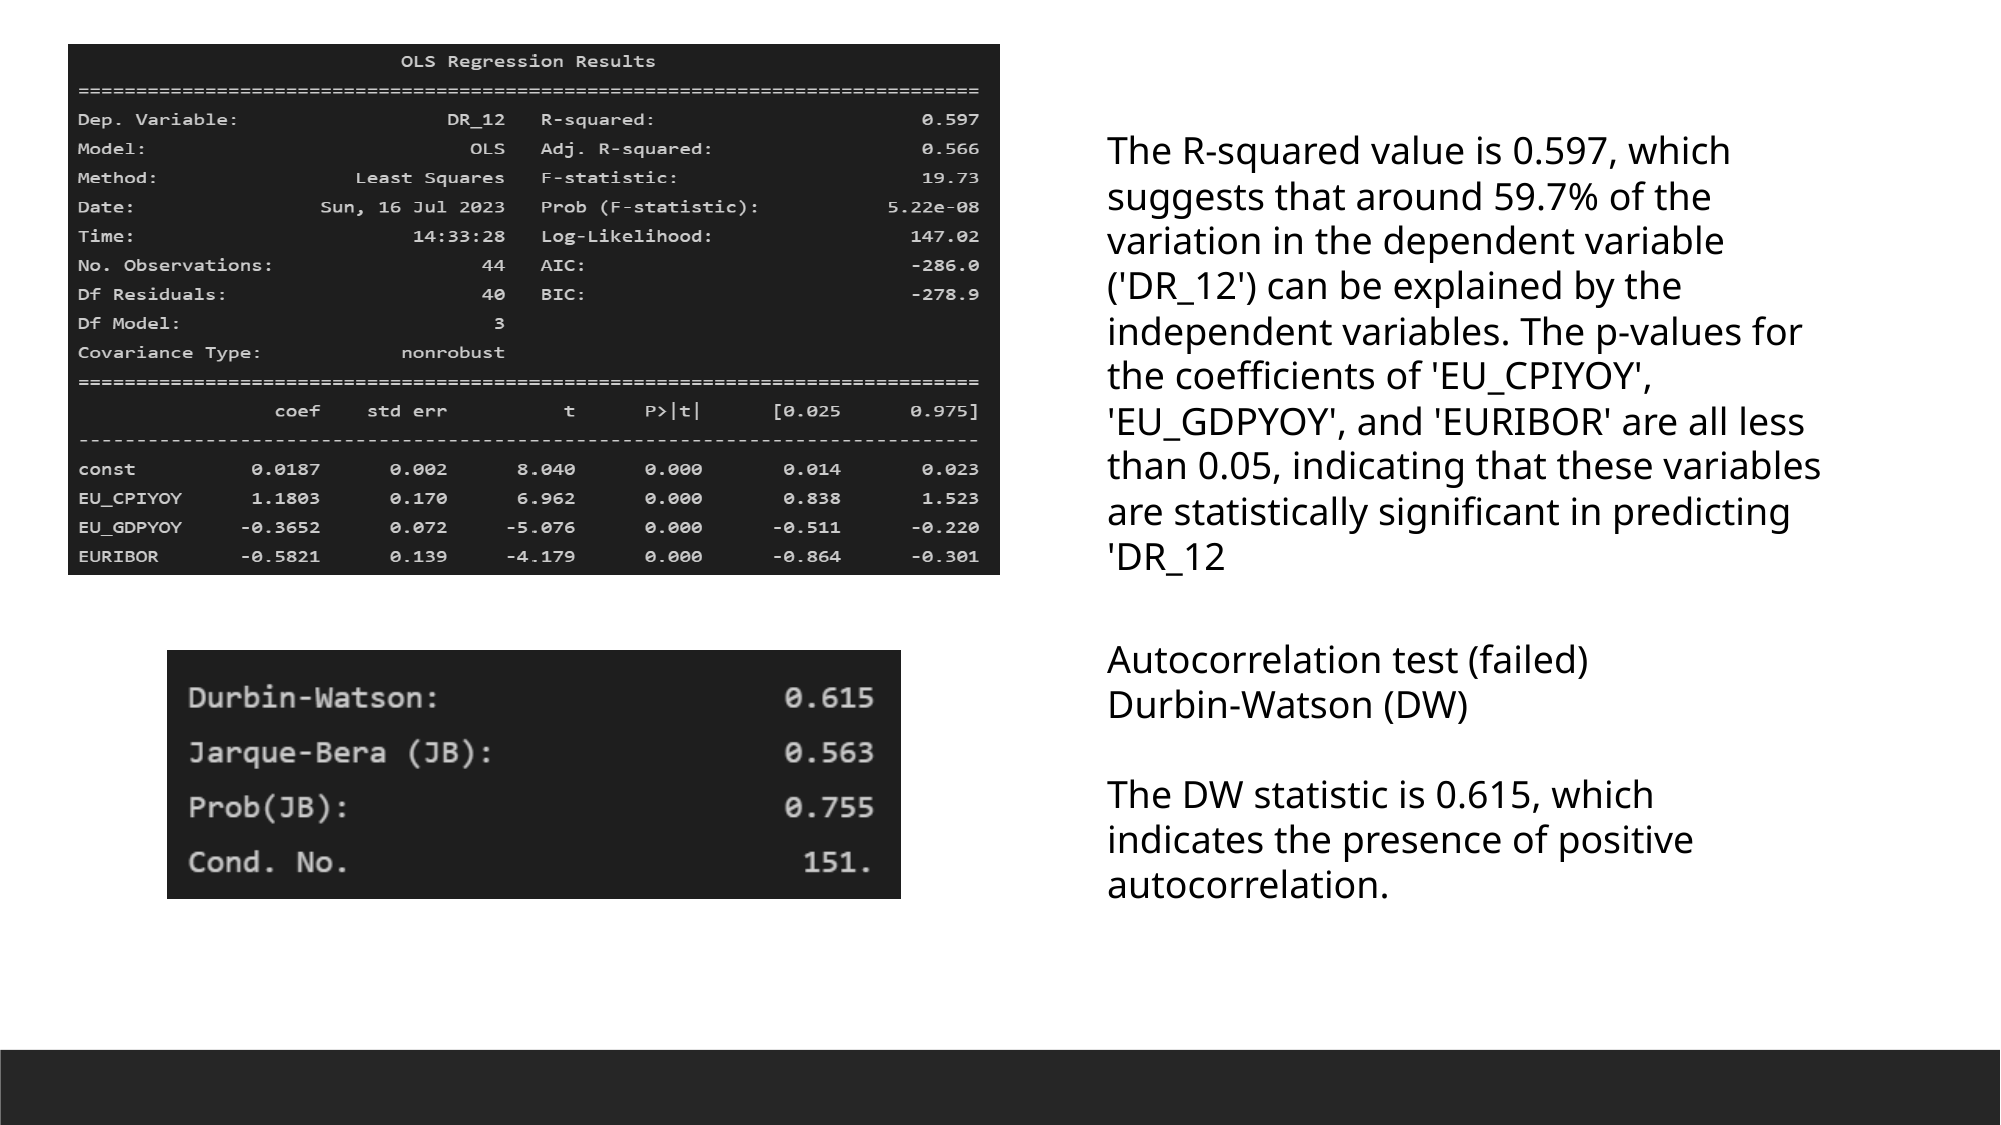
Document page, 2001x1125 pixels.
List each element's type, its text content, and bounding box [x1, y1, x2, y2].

picture [167, 649, 902, 900]
picture [67, 44, 1001, 575]
text_box The R-squared value is 0.597, which suggests that around 59.7% of the variation in the dependent variable ('DR_12') can be explained by the independent variables. The p-values for the coefficients of 'EU_CPIYOY', 'EU_GDPYOY', and 'EURIBOR' are all less than 0.05, indicating that these variables are statistically significant in predicting 'DR_12 [1092, 120, 1854, 585]
text_box Autocorrelation test (failed) Durbin-Watson (DW) The DW statistic is 0.615, which indicates the presence of positive autocorrelation. [1092, 628, 1766, 914]
